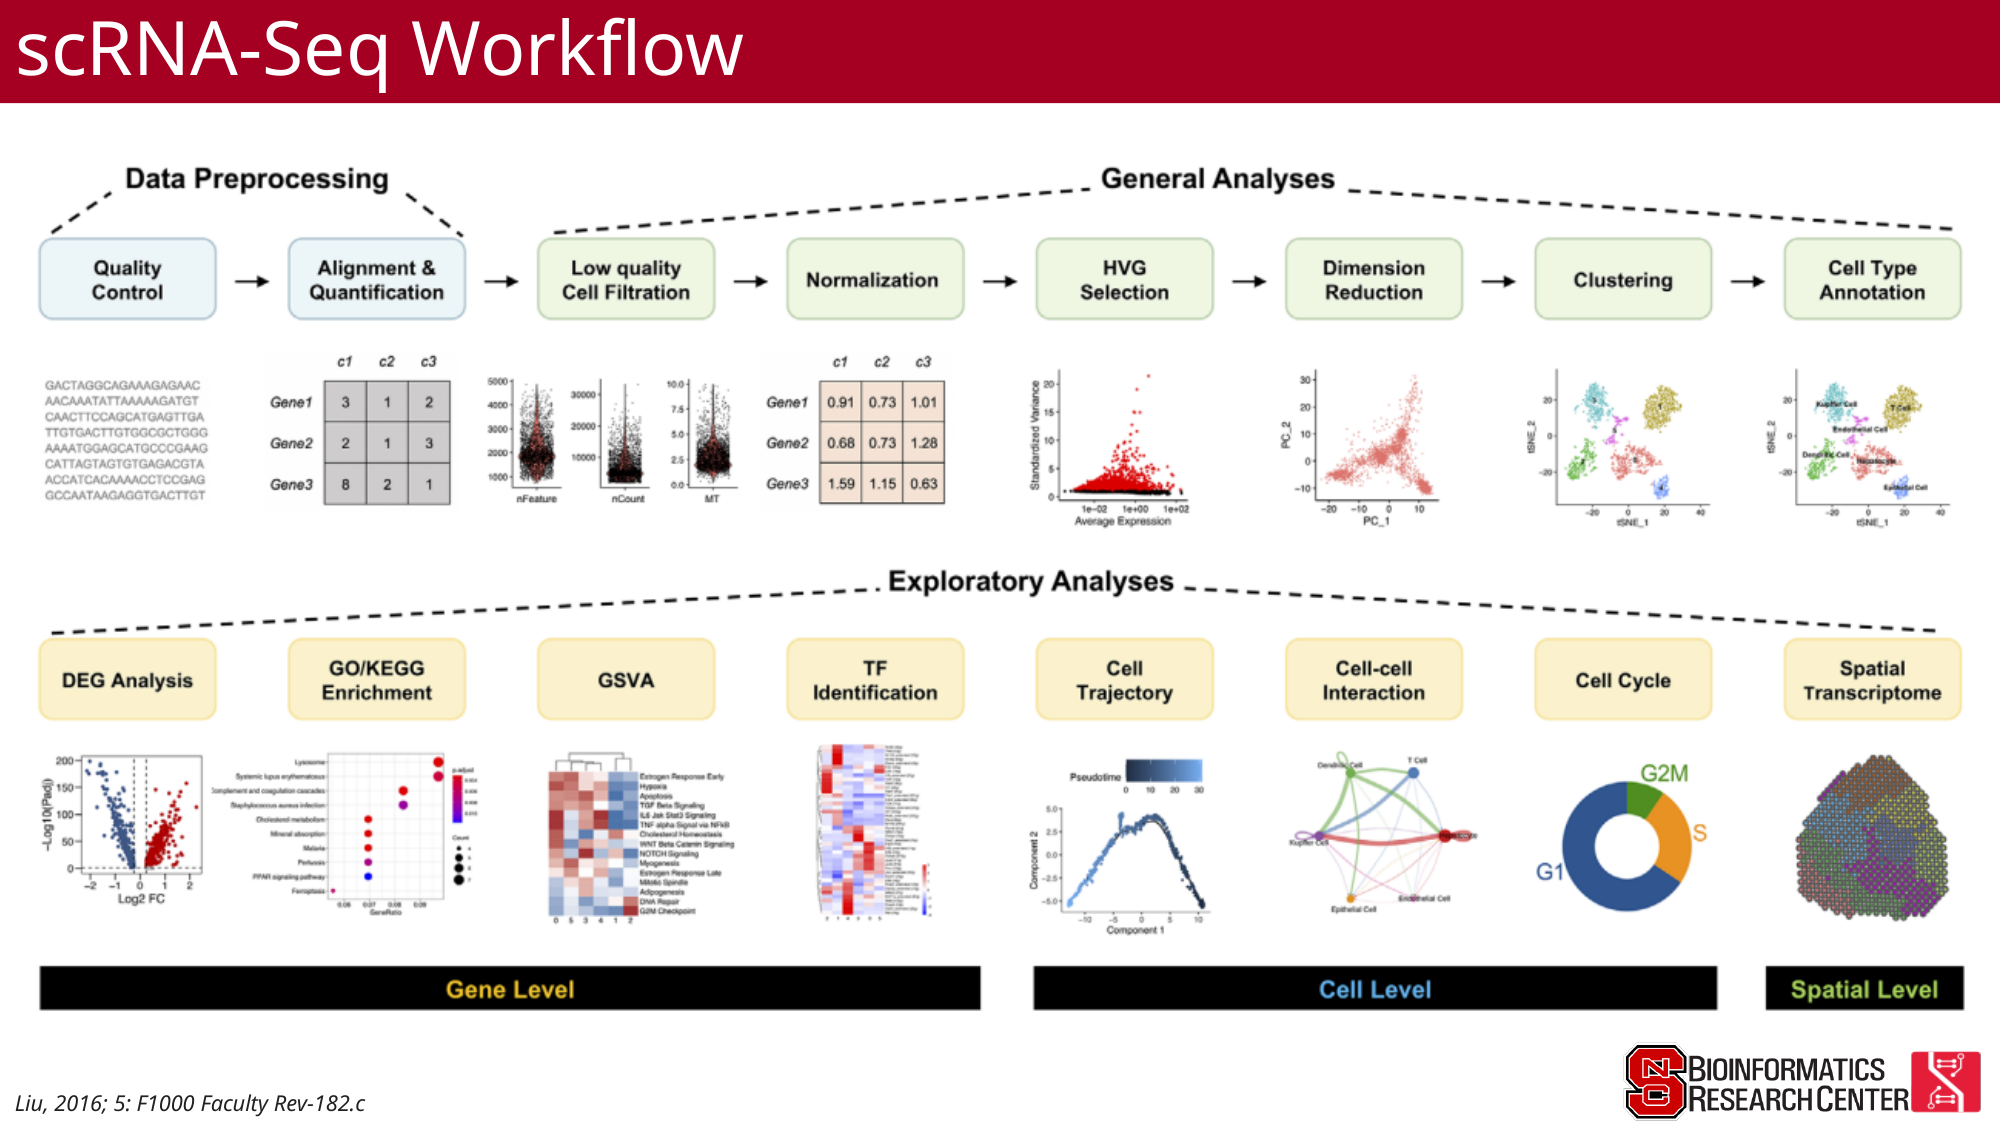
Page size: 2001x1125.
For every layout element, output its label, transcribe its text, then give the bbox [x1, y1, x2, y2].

picture [32, 159, 1968, 1031]
text_box Liu, 2016; 5: F1000 Faculty Rev-182.c [0, 1082, 530, 1123]
picture [1623, 1042, 1982, 1121]
title scRNA-Seq Workflow [0, 0, 2000, 104]
